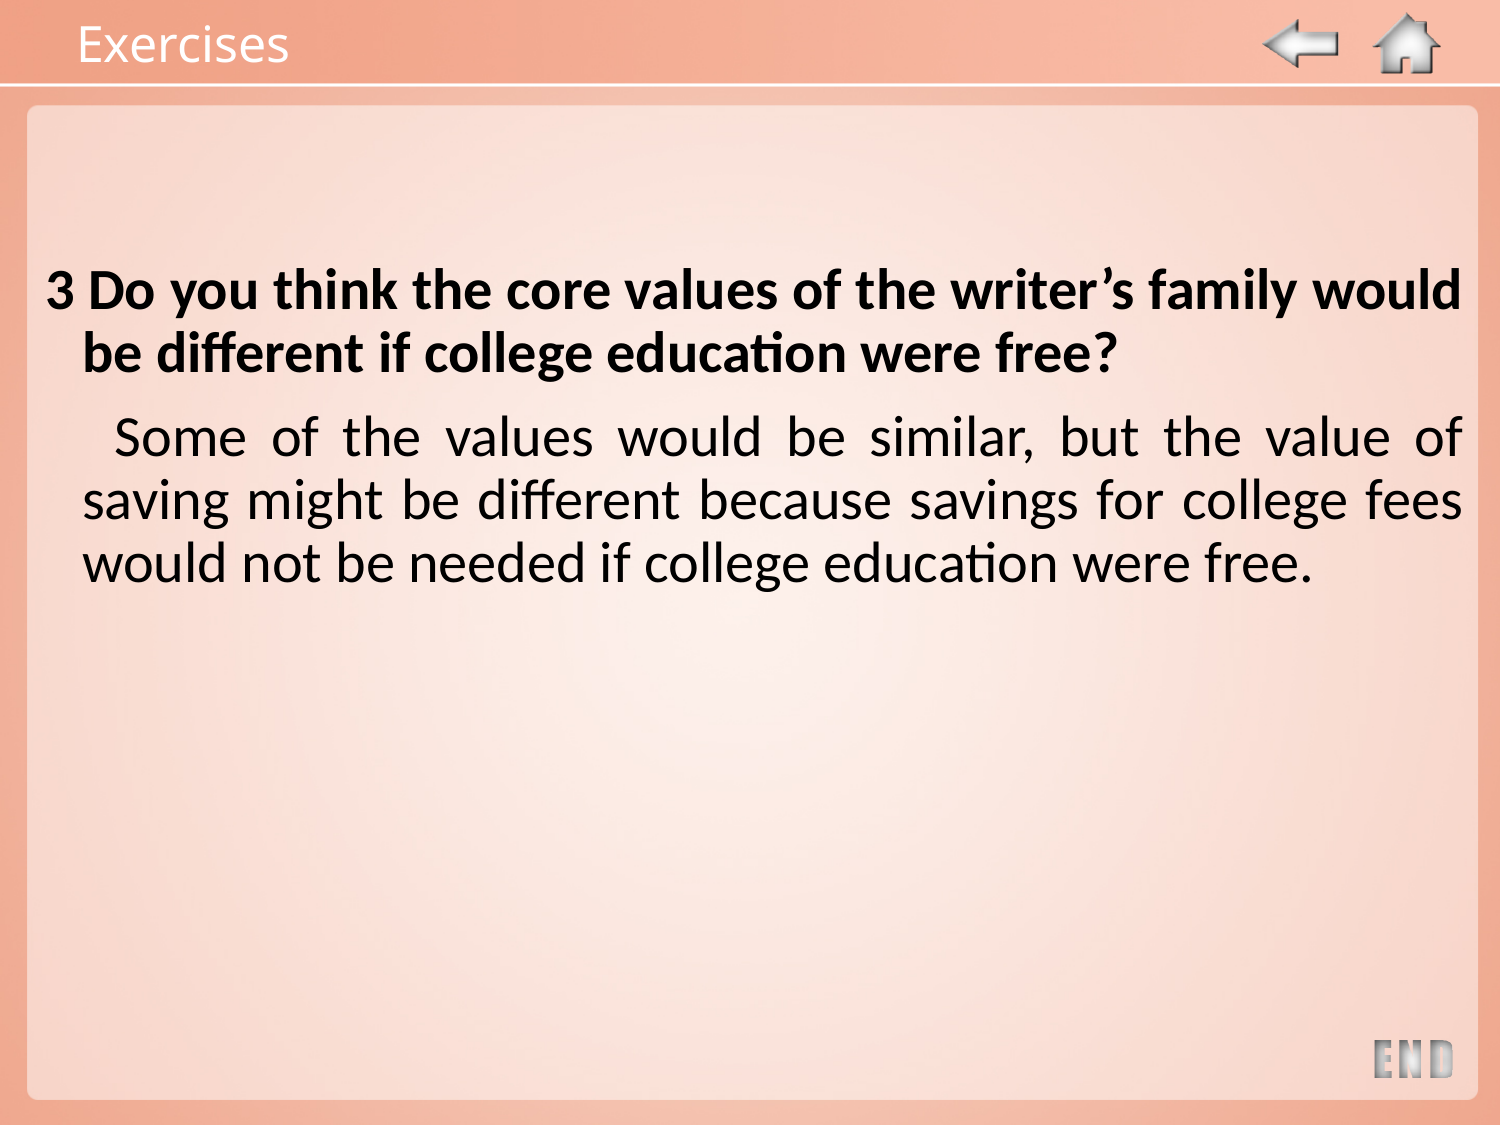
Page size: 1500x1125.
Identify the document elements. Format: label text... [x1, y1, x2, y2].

list 3 Do you think the core values of the writer’s family would be different if college education were free? Some of the values would be similar, but the value of saving might be different because savings for college fees would not be needed if college education were free. [29, 160, 1480, 1101]
picture [0, 0, 1500, 1125]
text_box Exercises [61, 5, 306, 80]
